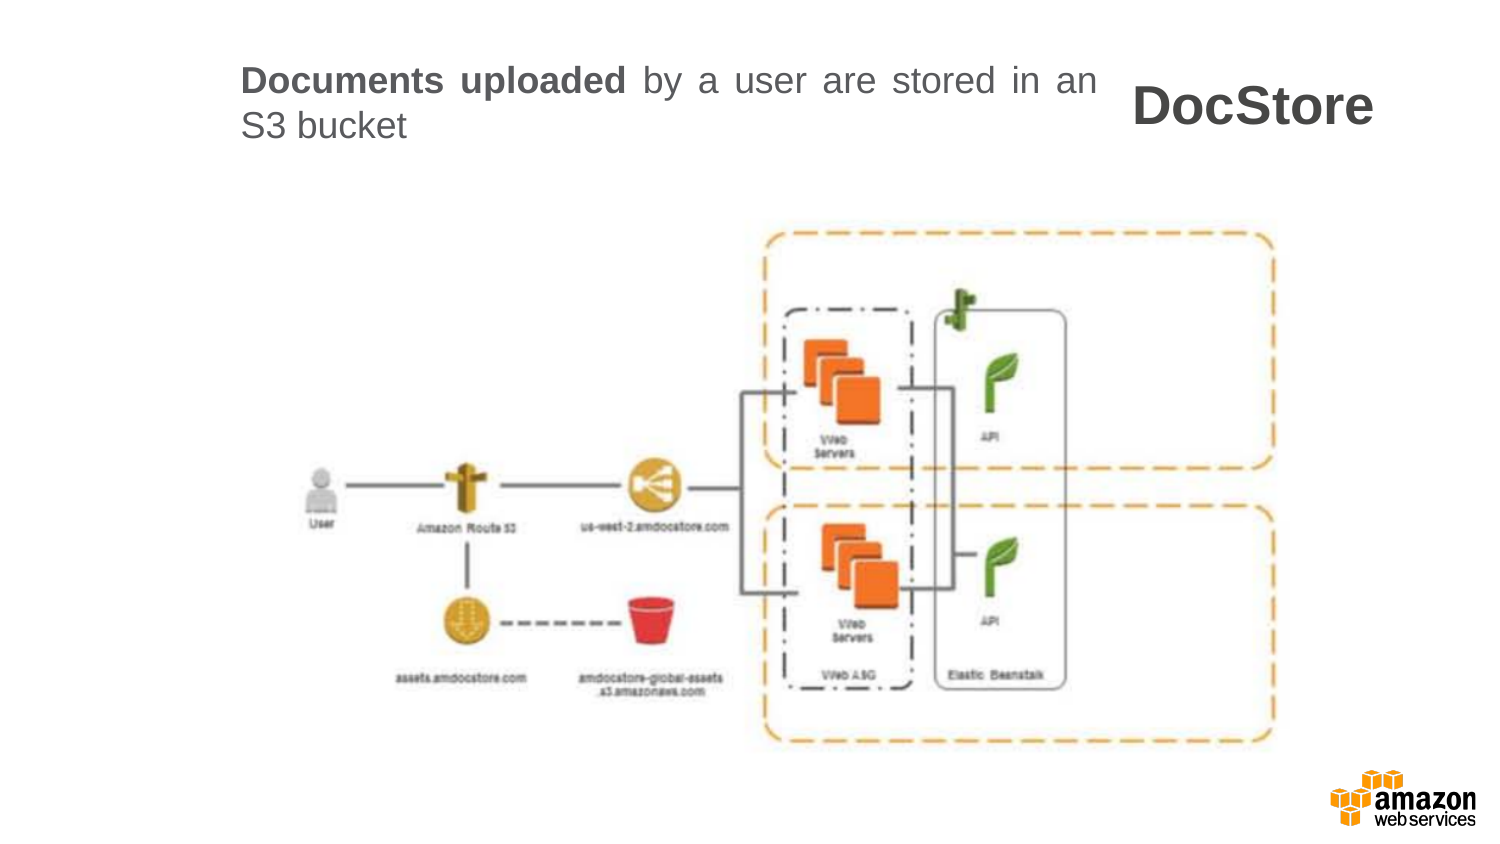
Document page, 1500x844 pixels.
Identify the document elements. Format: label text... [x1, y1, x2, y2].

picture [262, 213, 1310, 756]
title DocStore [1117, 62, 1402, 160]
list Documents uploaded by a user are stored in an S3 bucket [225, 48, 1113, 179]
